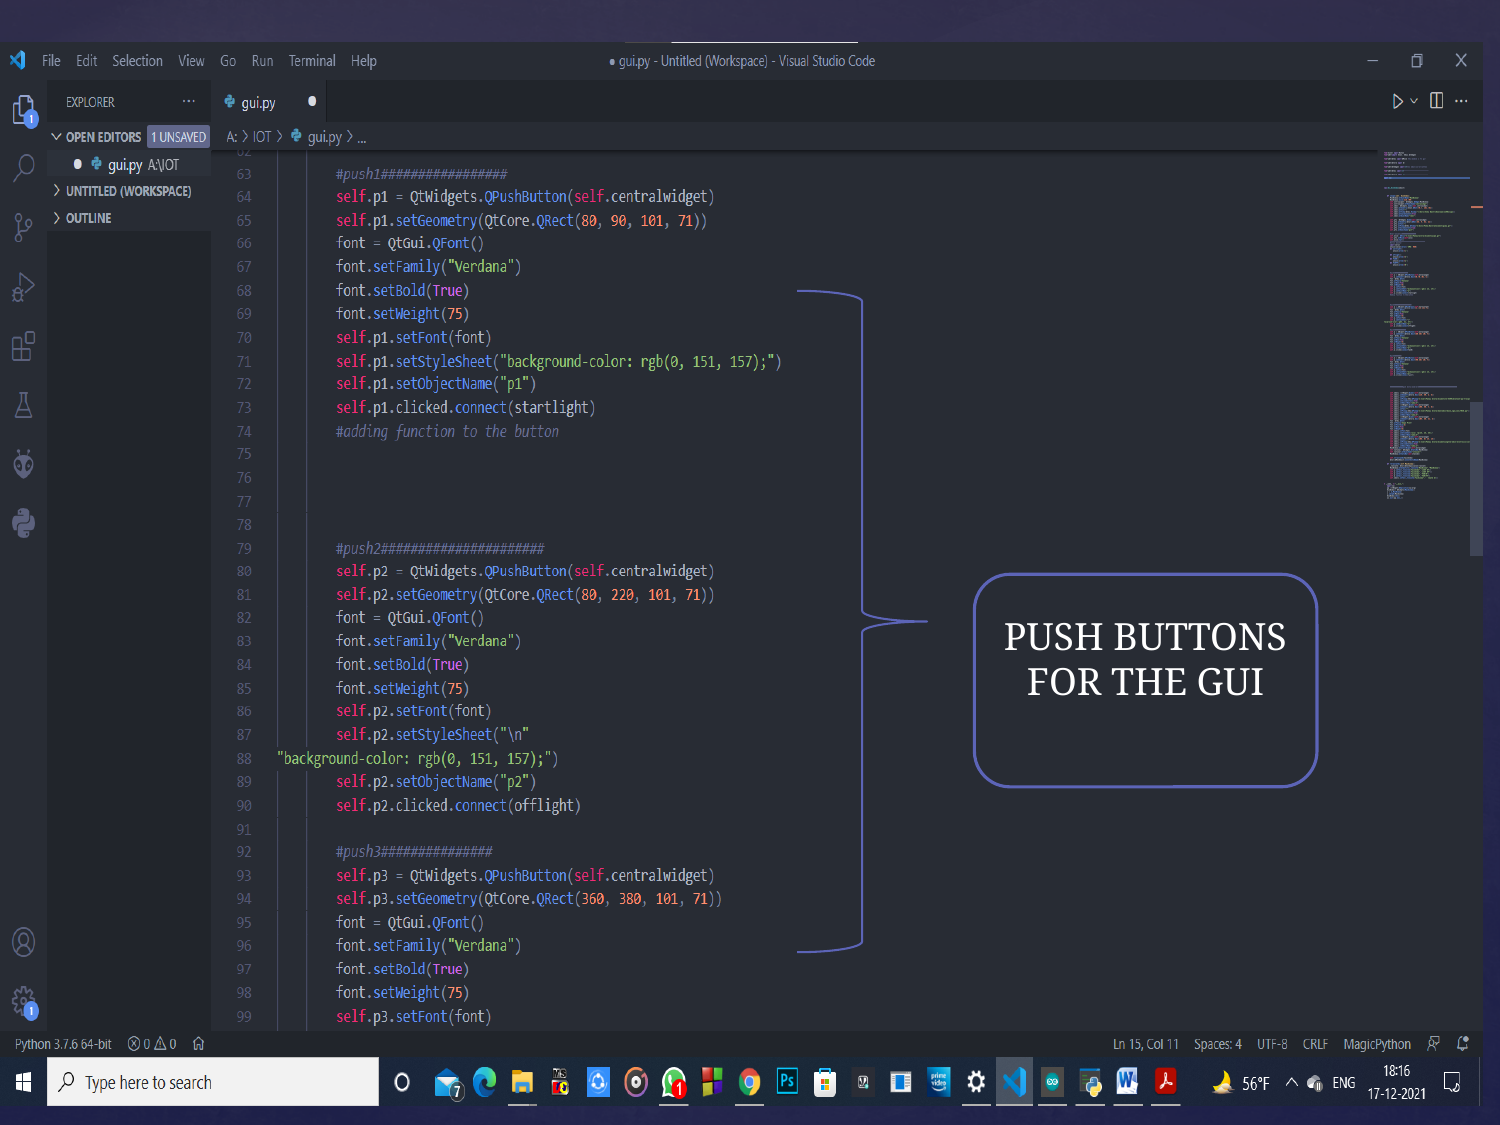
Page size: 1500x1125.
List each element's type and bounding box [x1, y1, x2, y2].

list [0, 42, 1483, 1107]
